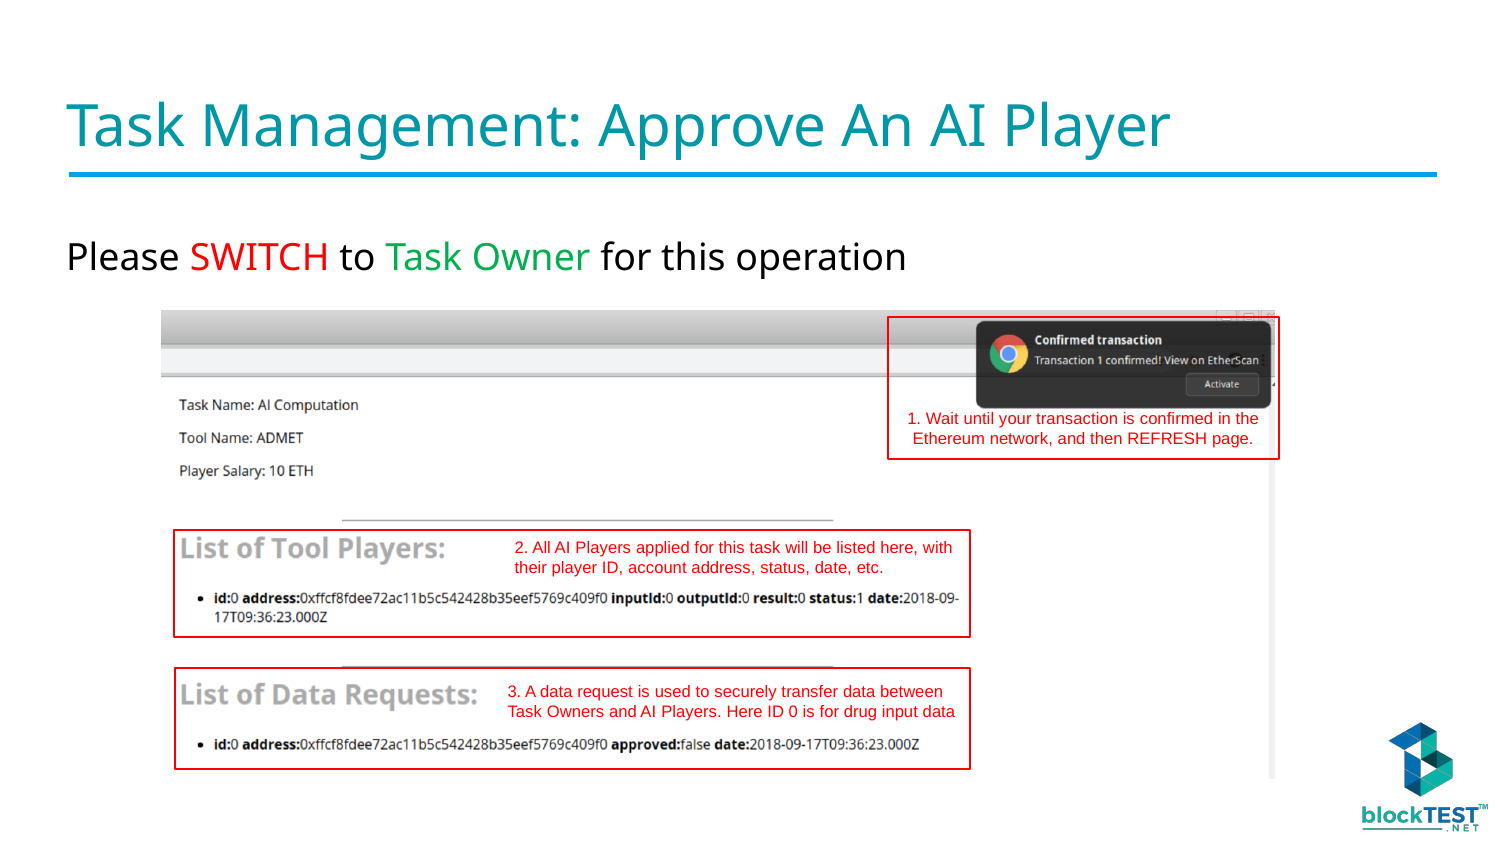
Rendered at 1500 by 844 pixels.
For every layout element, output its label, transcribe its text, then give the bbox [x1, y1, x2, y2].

picture [1350, 702, 1489, 834]
title Task Management: Approve An AI Player [51, 72, 1449, 167]
list Please SWITCH to Task Owner for this operation [51, 217, 1449, 660]
picture [161, 309, 1276, 779]
